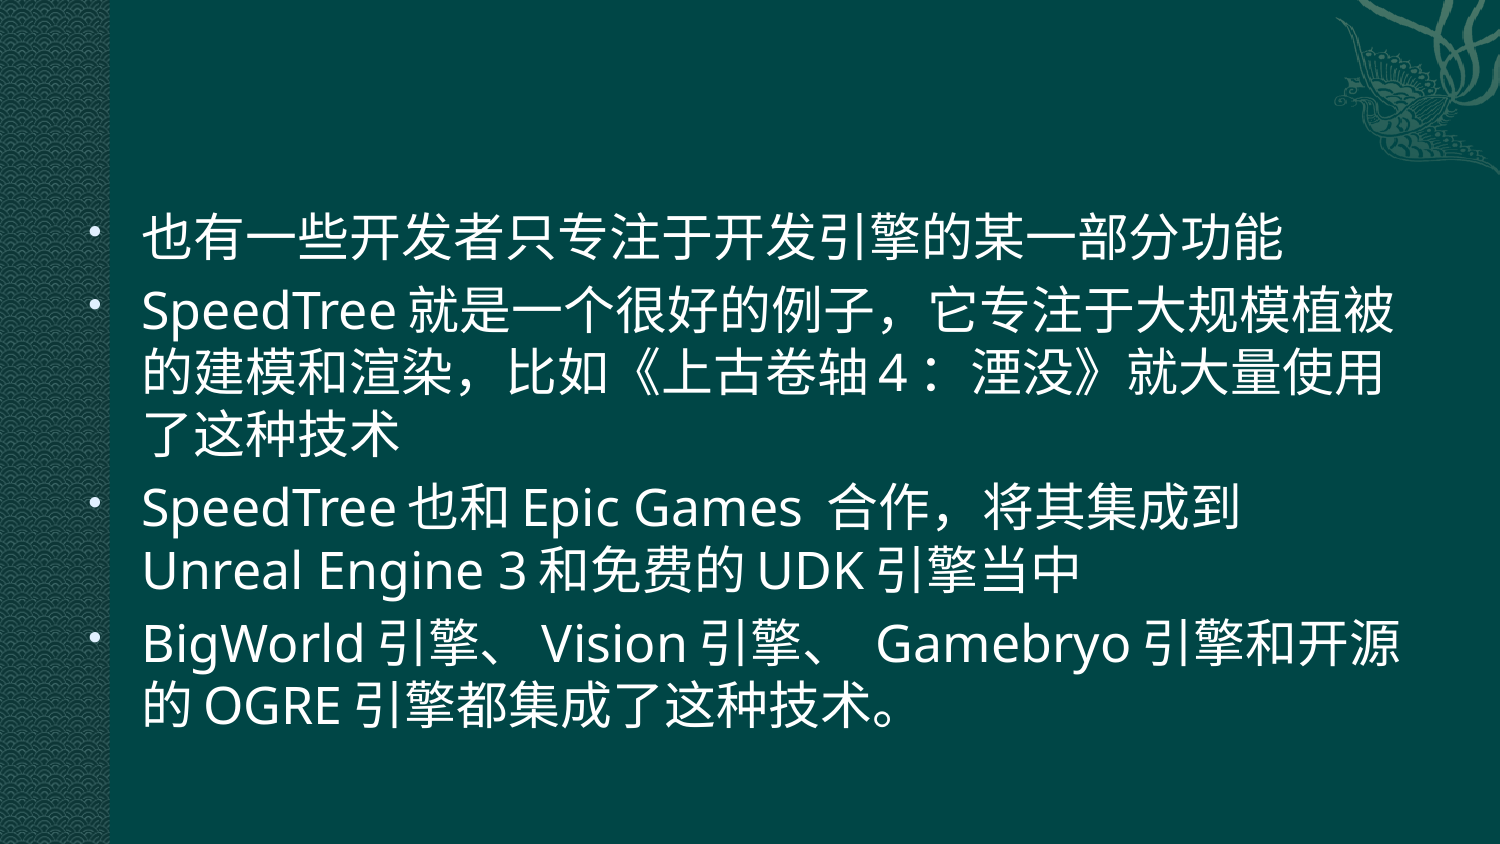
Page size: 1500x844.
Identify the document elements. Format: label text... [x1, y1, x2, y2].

list 也有一些开发者只专注于开发引擎的某一部分功能 SpeedTree就是一个很好的例子，它专注于大规模植被的建模和渲染，比如《上古卷轴4：湮没》就大量使用了这种技术 SpeedTree也和Epic Games 合作，将其集成到Unreal Engine 3和免费的UDK引擎当中 BigWorld引擎、Vision引擎、 Gamebryo引擎和开源的OGRE引擎都集成了这种技术。 [75, 196, 1425, 754]
picture [0, 0, 110, 844]
